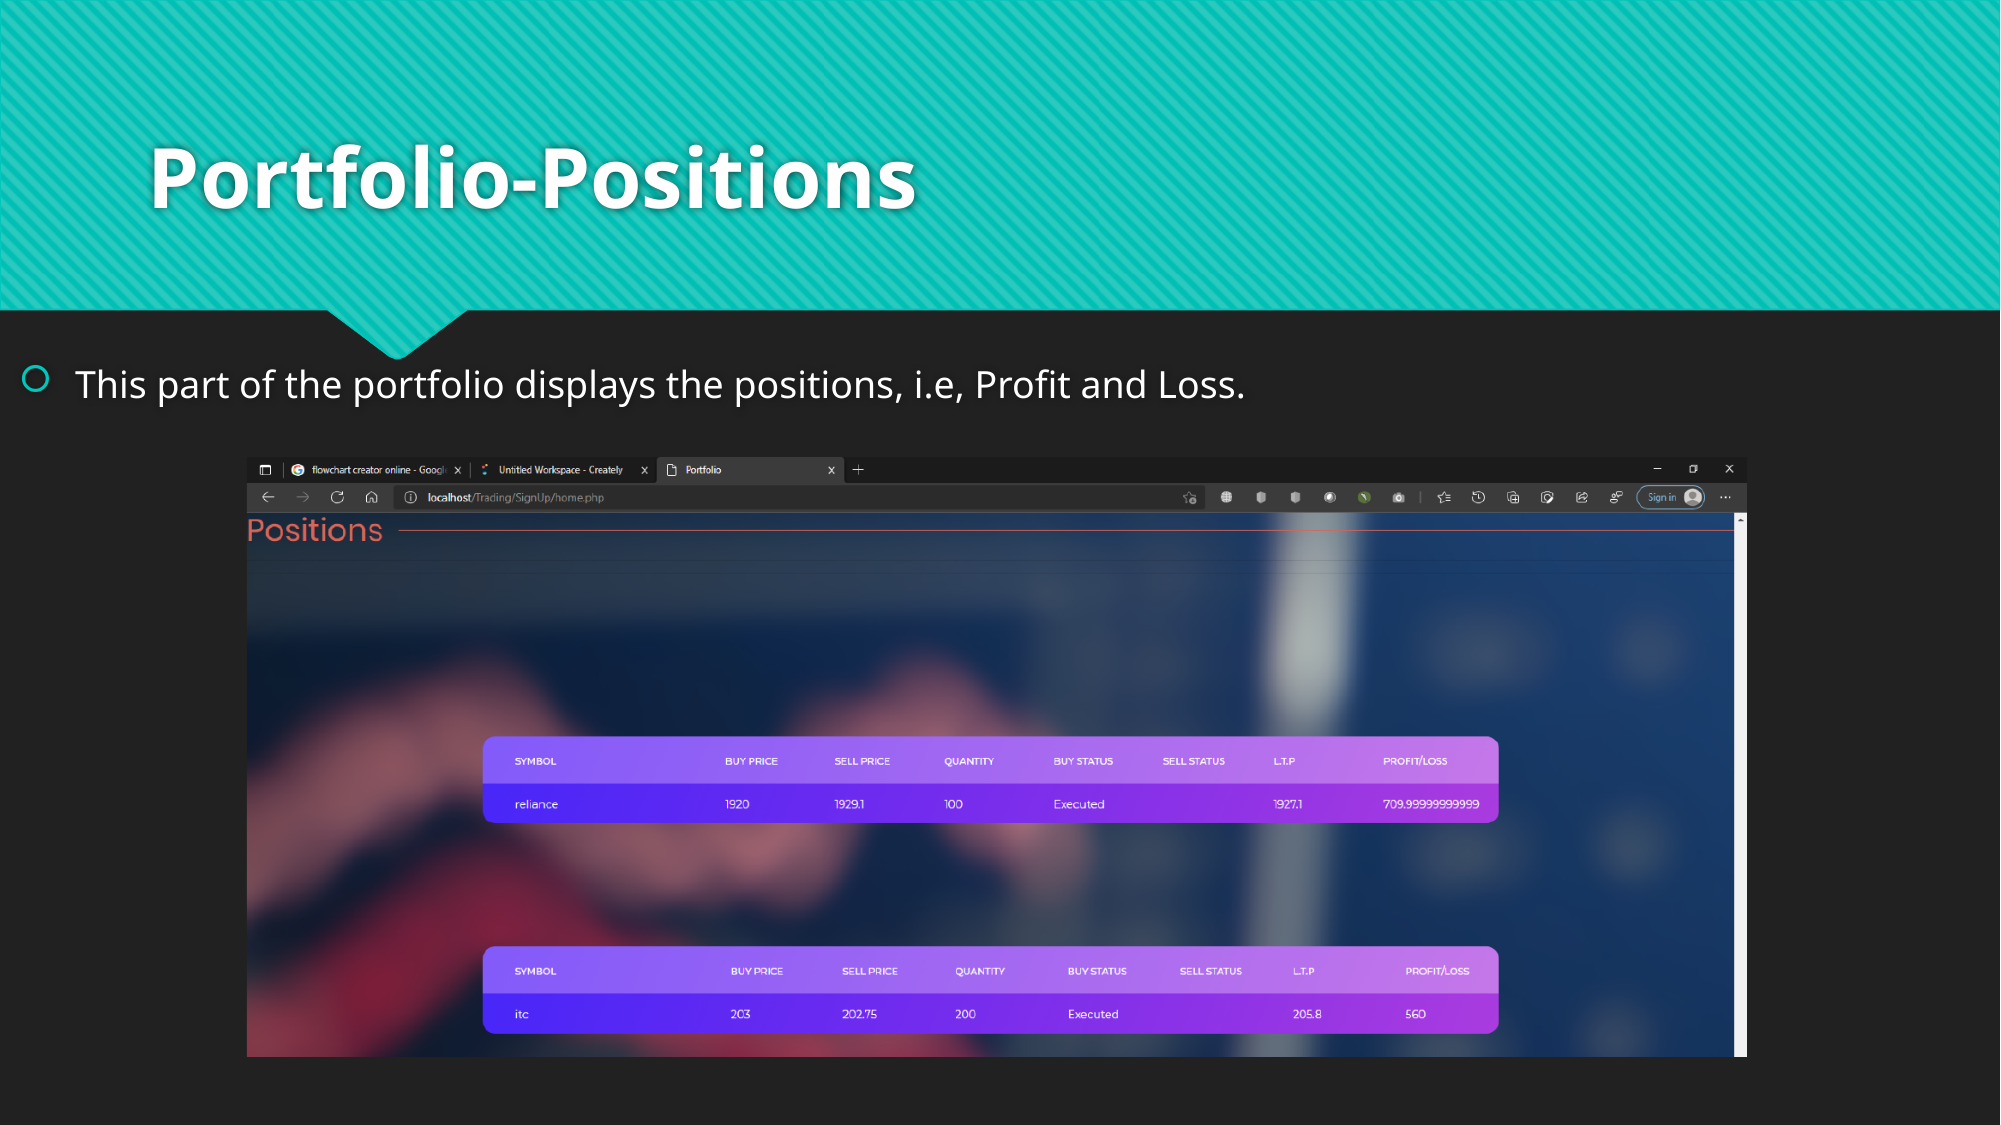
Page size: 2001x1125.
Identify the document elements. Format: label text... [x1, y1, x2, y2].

title Portfolio-Positions [132, 73, 1868, 233]
picture [246, 457, 1754, 1058]
list This part of the portfolio displays the positions, i.e, Profit and Loss. [3, 312, 1868, 455]
